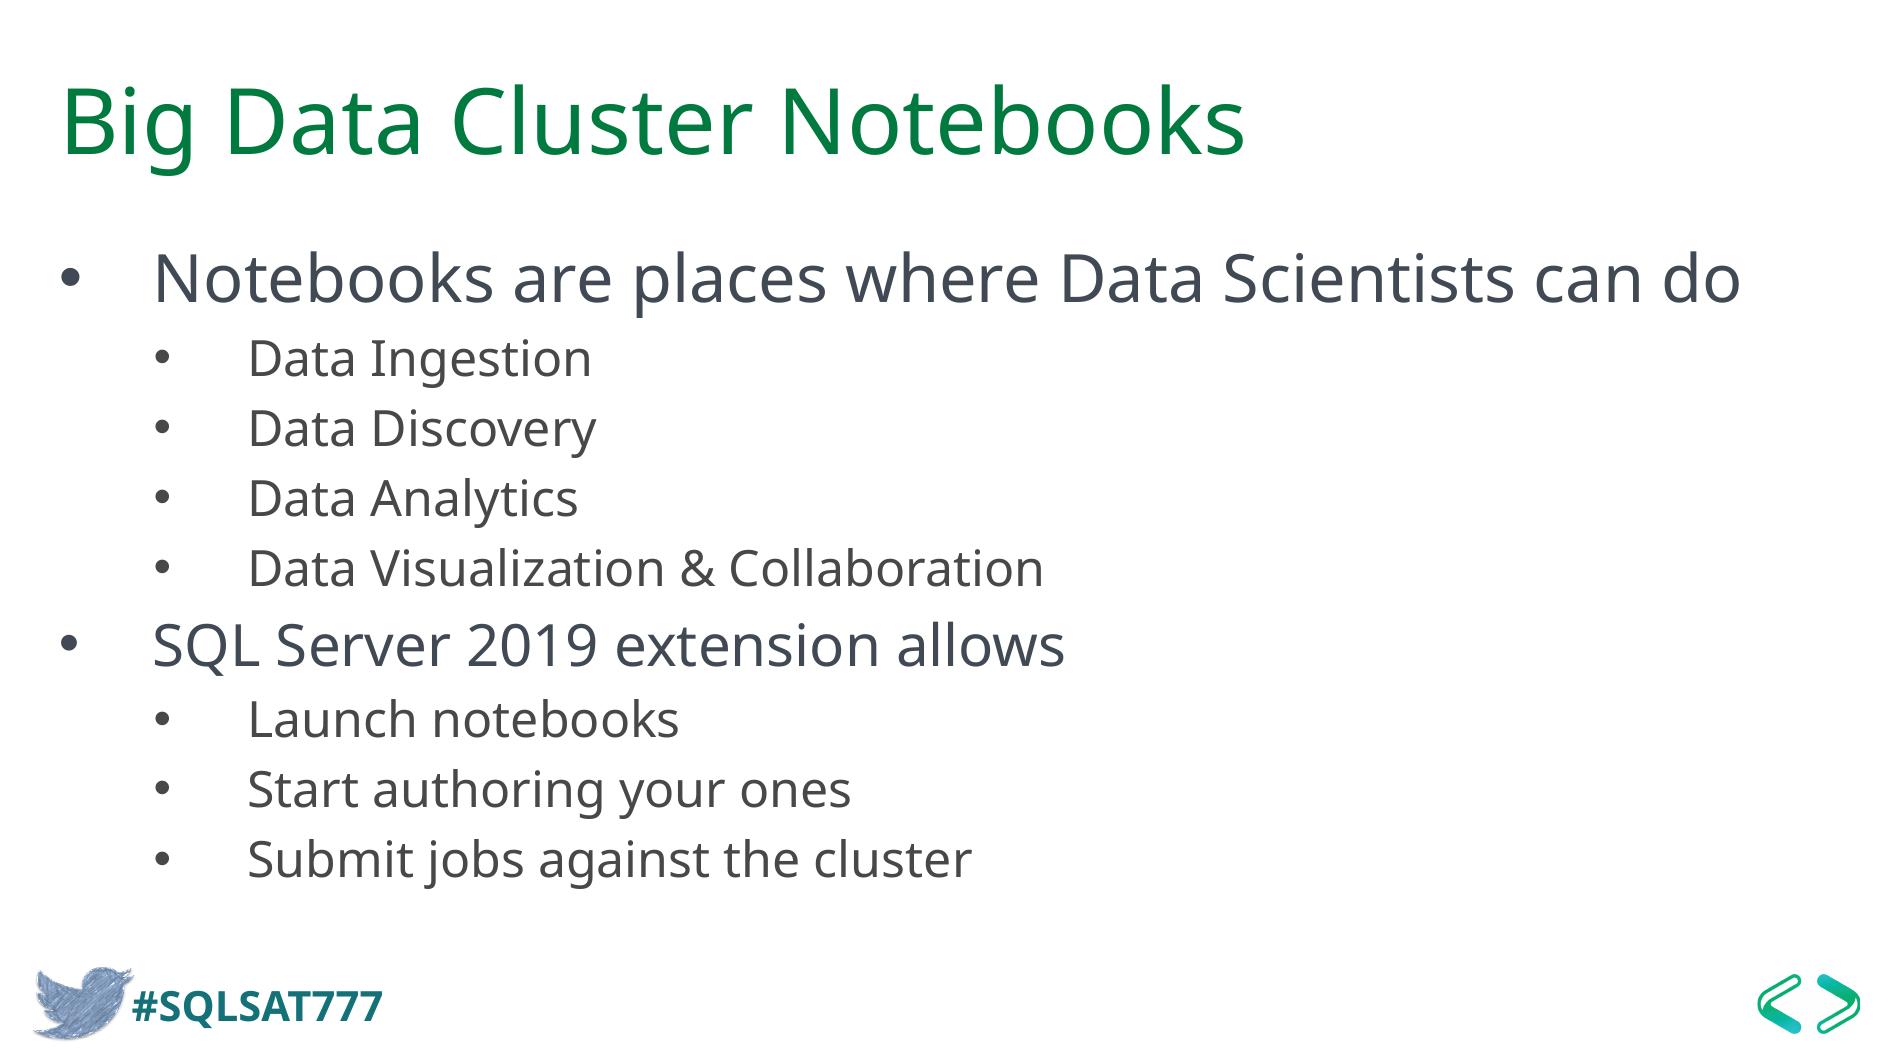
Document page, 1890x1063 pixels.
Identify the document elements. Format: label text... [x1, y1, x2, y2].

list Notebooks are places where Data Scientists can do Data Ingestion Data Discovery Data Analytics Data Visualization & Collaboration SQL Server 2019 extension allows Launch notebooks Start authoring your ones Submit jobs against the cluster [59, 236, 1831, 1004]
title Big Data Cluster Notebooks [59, 59, 1831, 178]
picture [26, 952, 137, 1048]
